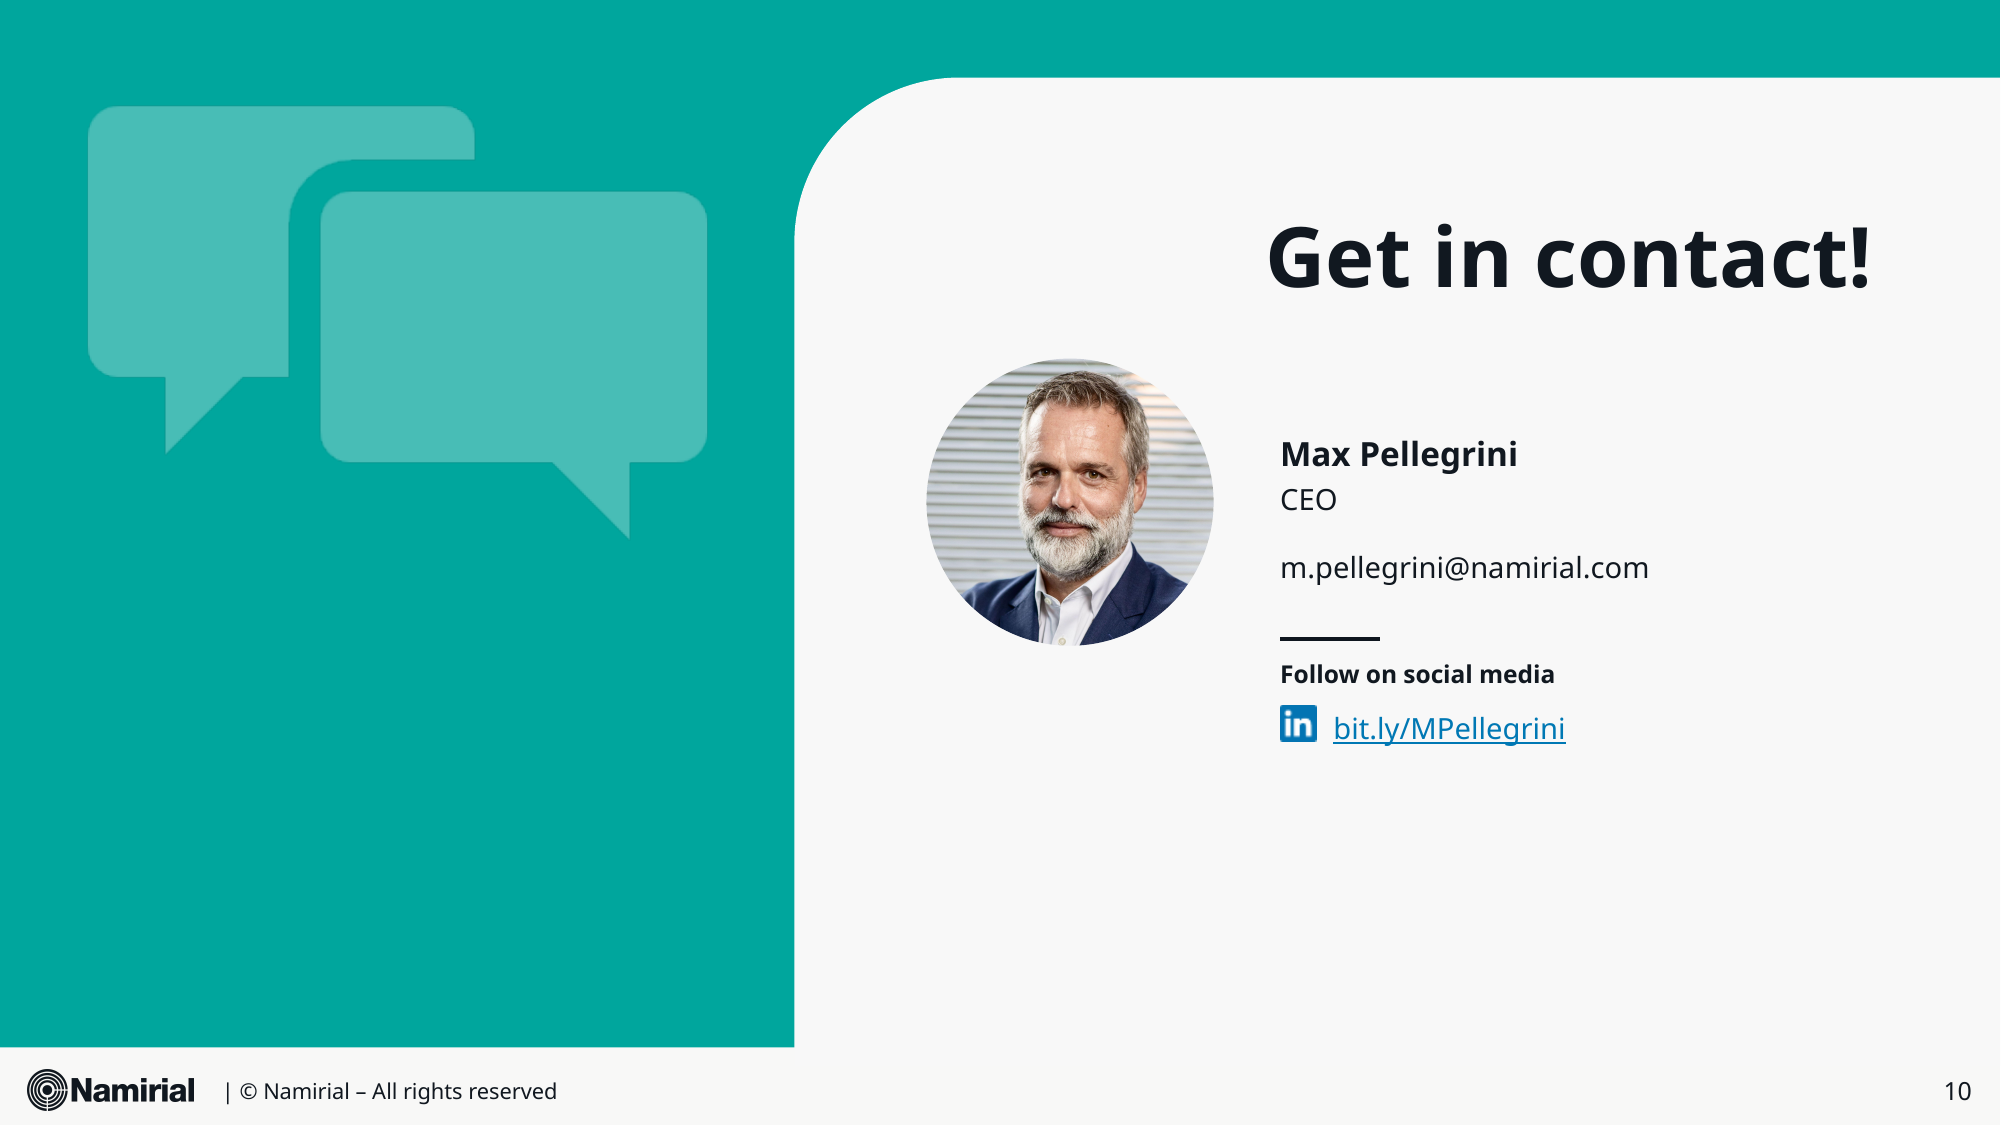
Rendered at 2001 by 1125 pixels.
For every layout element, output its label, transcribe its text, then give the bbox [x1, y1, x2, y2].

picture [926, 358, 1214, 646]
picture [26, 0, 770, 696]
list Max Pellegrini [1280, 427, 1784, 481]
picture [27, 1069, 194, 1111]
list CEO [1280, 484, 1784, 524]
list Follow on social media [1280, 648, 1784, 697]
list bit.ly/MPellegrini [1280, 698, 1784, 812]
list m.pellegrini@namirial.com [1280, 542, 1784, 625]
